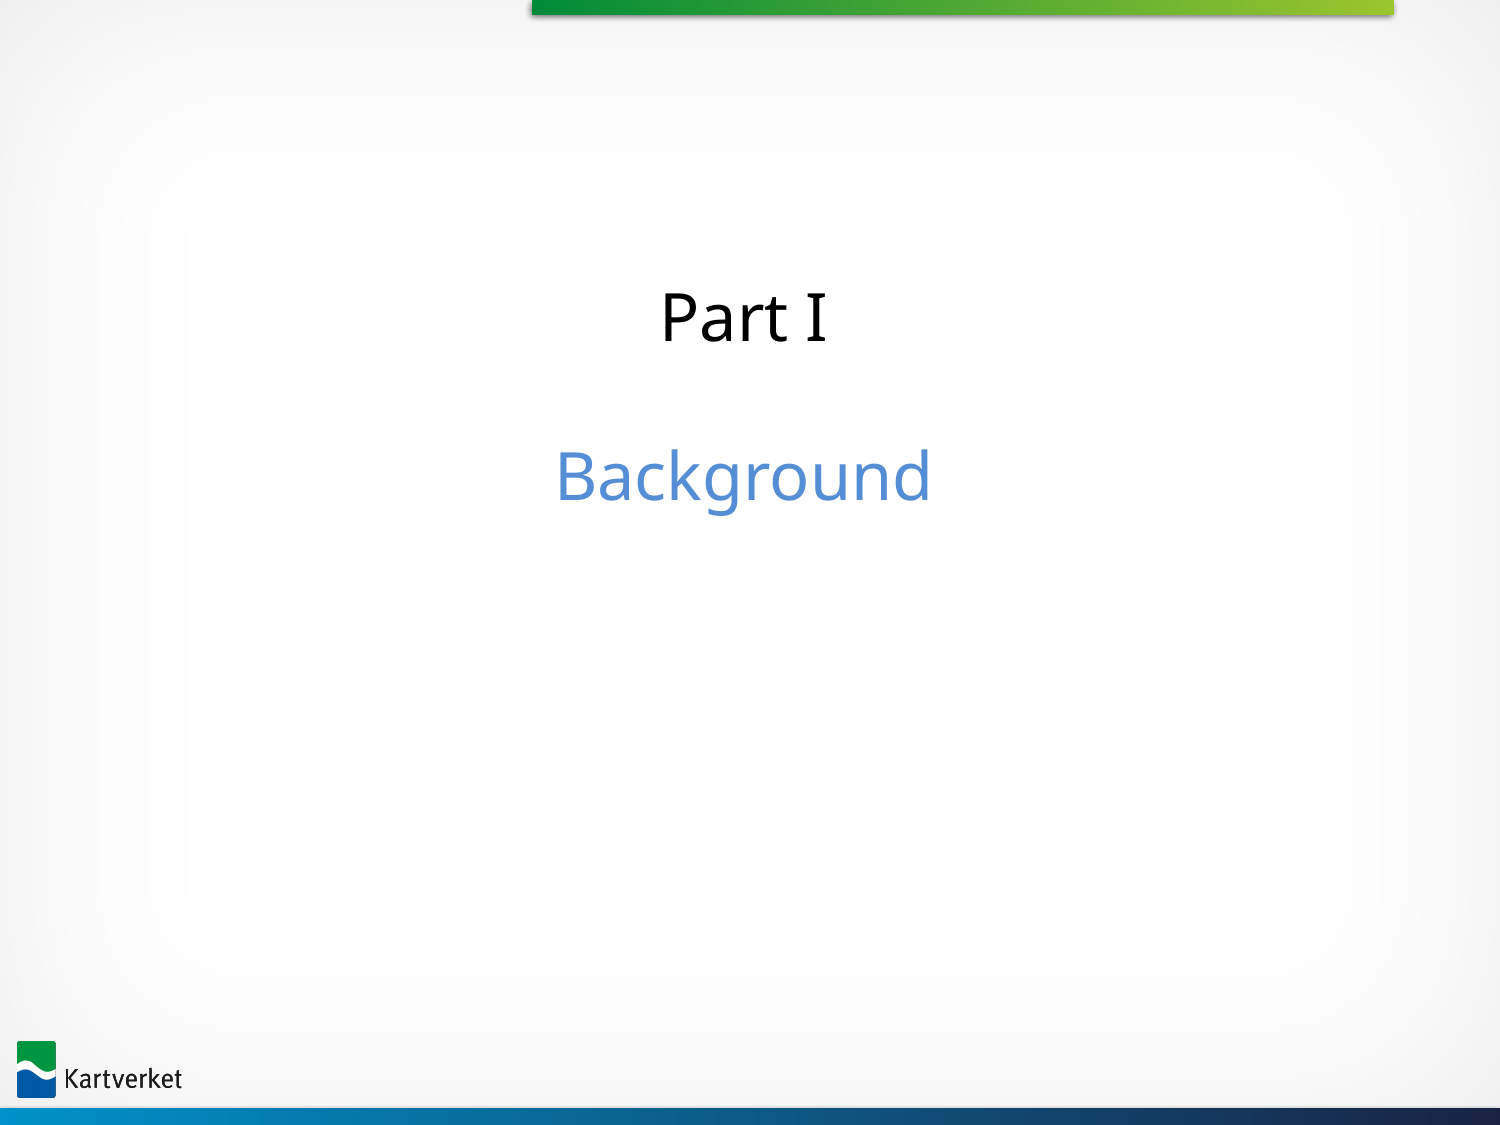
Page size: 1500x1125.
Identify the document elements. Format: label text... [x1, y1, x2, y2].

subtitle Part I Background [94, 274, 1395, 935]
picture [0, 0, 1500, 1125]
